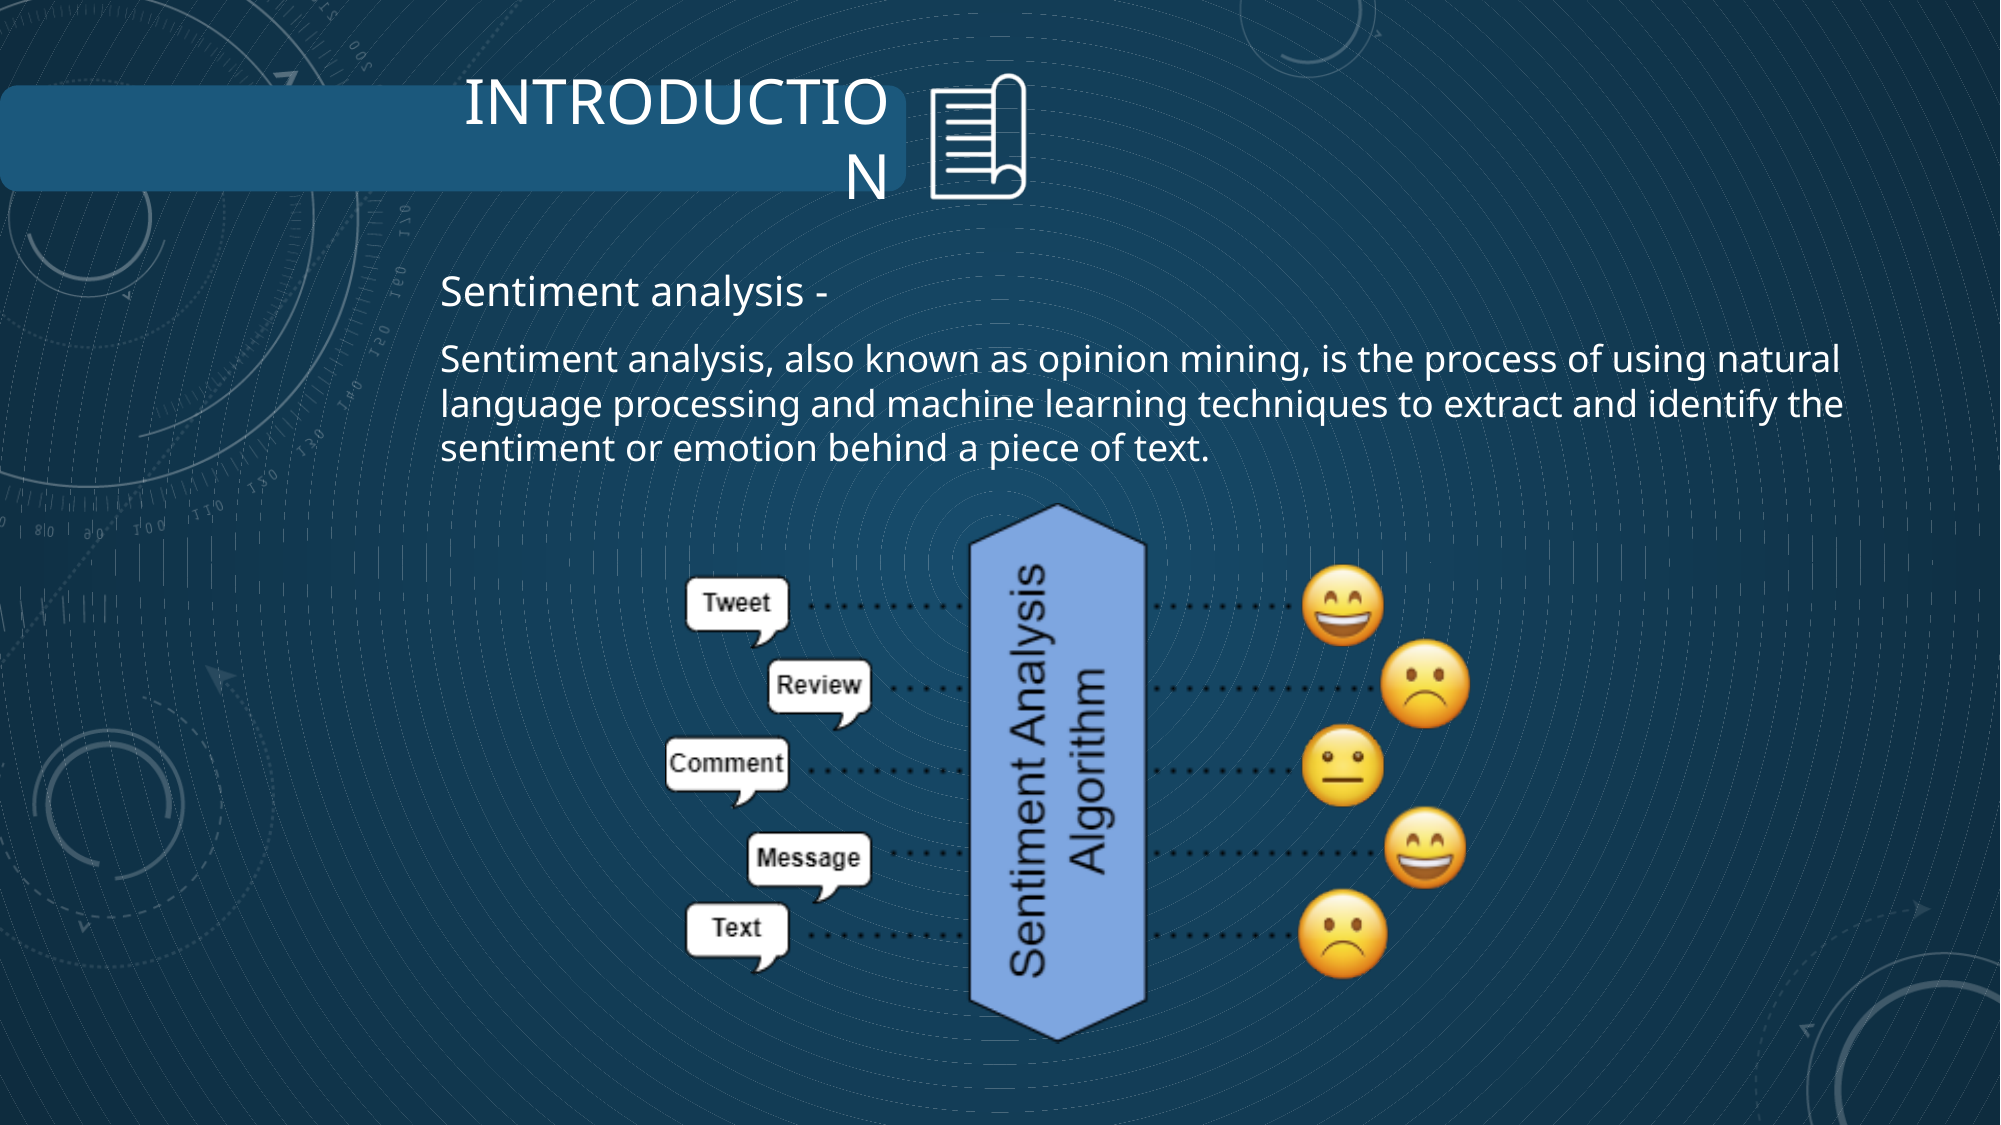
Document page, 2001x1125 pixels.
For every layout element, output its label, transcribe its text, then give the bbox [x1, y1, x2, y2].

picture [0, 0, 2000, 1125]
list Sentiment analysis - Sentiment analysis, also known as opinion mining, is the process of using natural language processing and machine learning techniques to extract and identify the sentiment or emotion behind a piece of text. [425, 258, 1944, 478]
title Introduction [425, 33, 907, 241]
text_box [0, 83, 425, 194]
